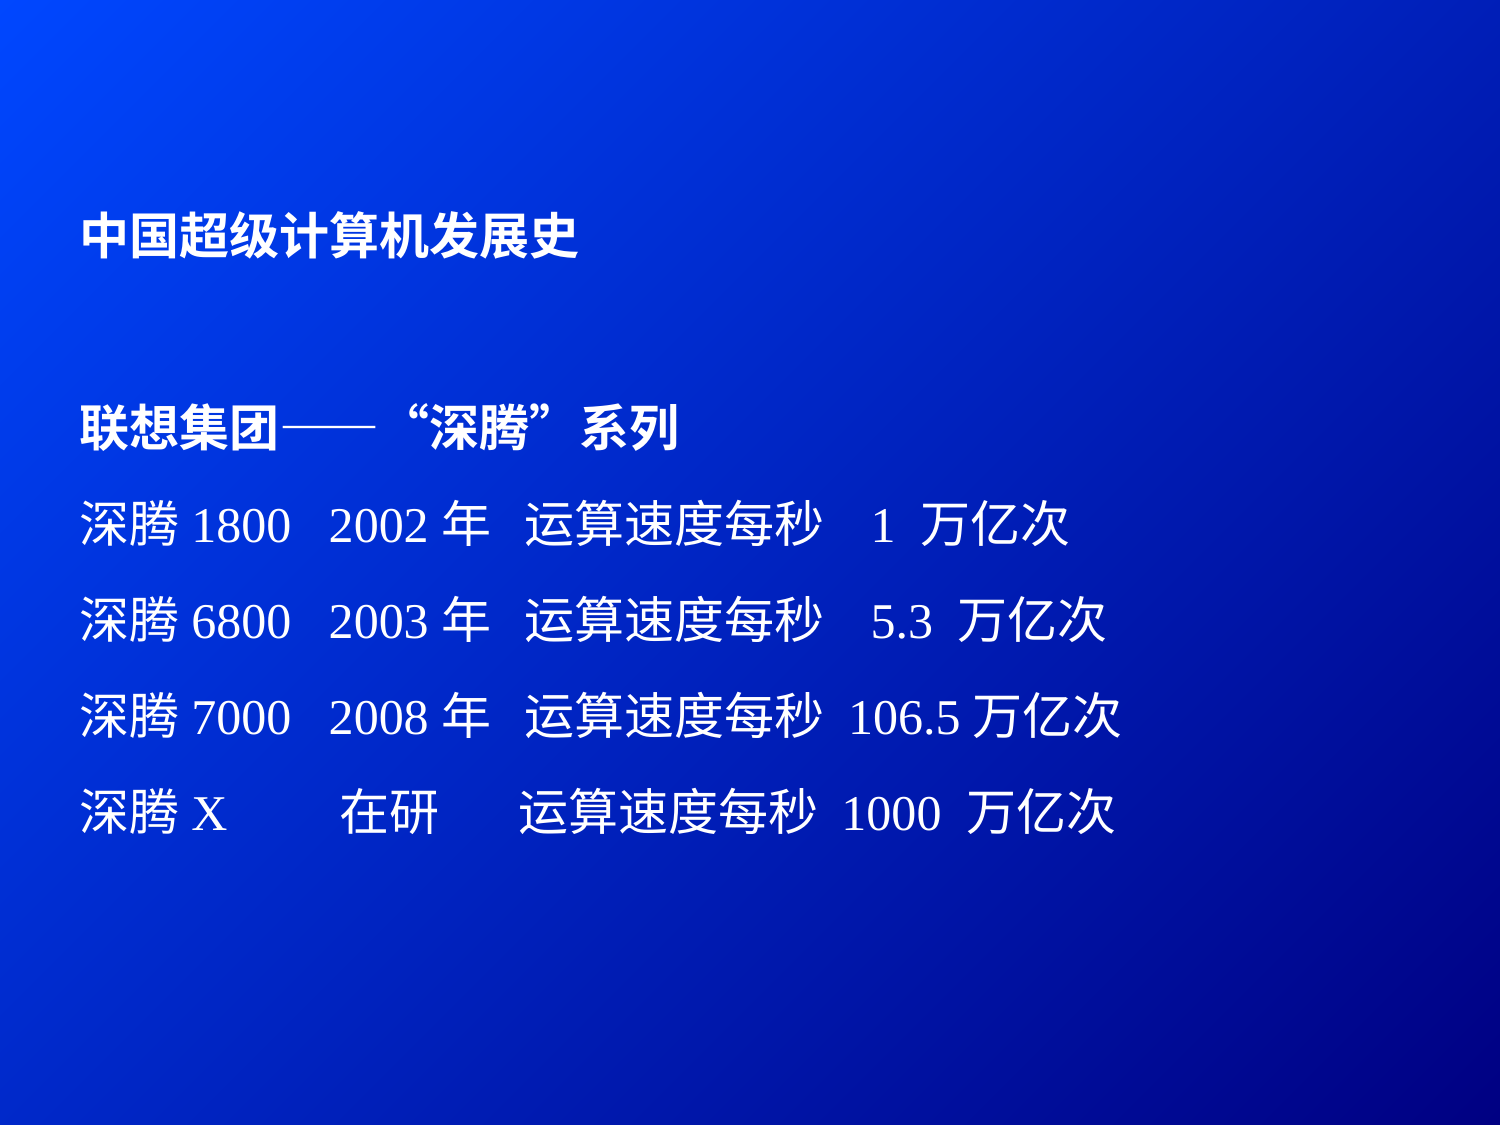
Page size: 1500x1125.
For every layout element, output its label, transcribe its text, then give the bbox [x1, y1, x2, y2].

text_box 中国超级计算机发展史 联想集团——“深腾”系列 深腾1800 2002年 运算速度每秒 1 万亿次 深腾6800 2003年 运算速度每秒 5.3 万亿次 深腾7000 2008年 运算速度每秒 106.5万亿次 深腾X 在研 运算速度每秒 1000 万亿次 [64, 160, 1436, 848]
